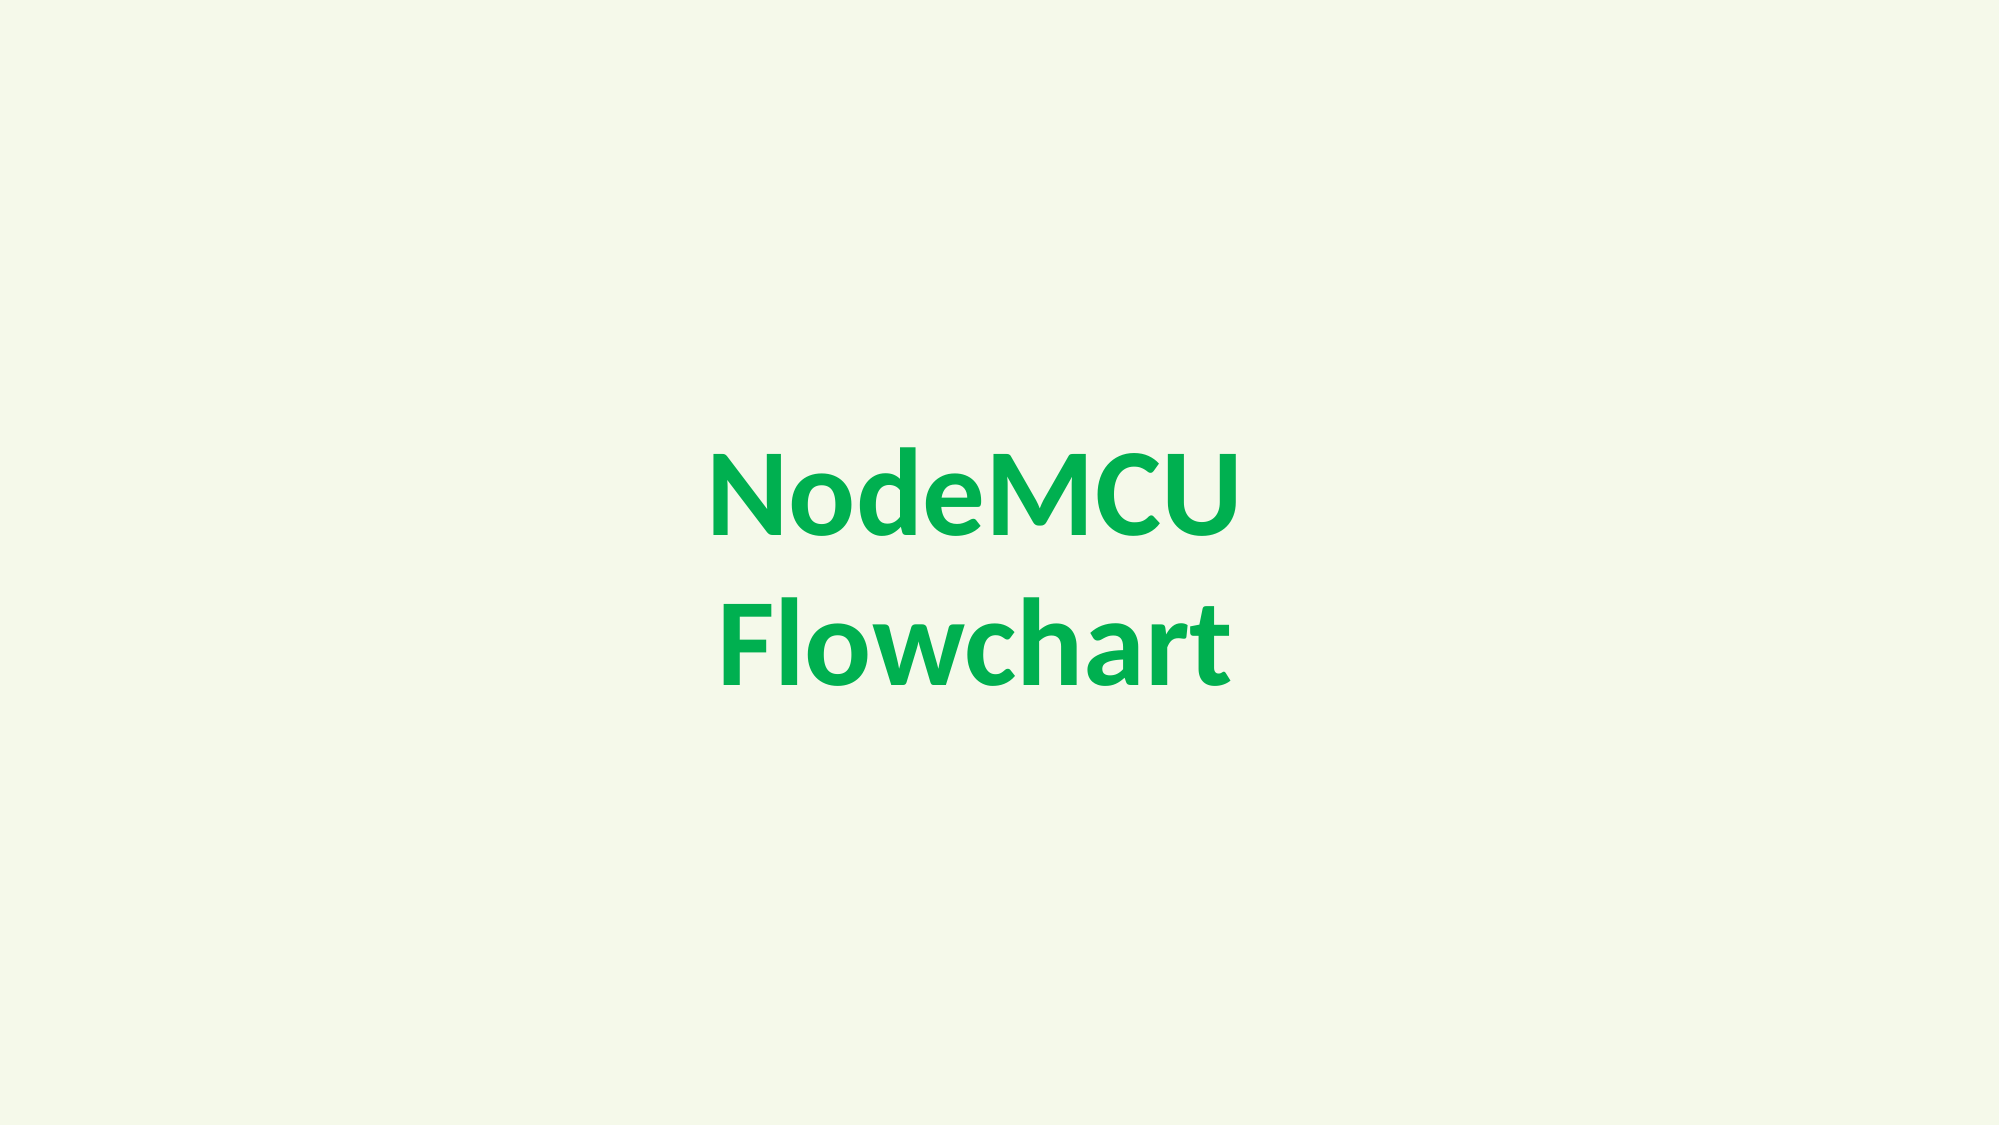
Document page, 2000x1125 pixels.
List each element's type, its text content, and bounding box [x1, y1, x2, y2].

text_box NodeMCU Flowchart [599, 402, 1350, 502]
